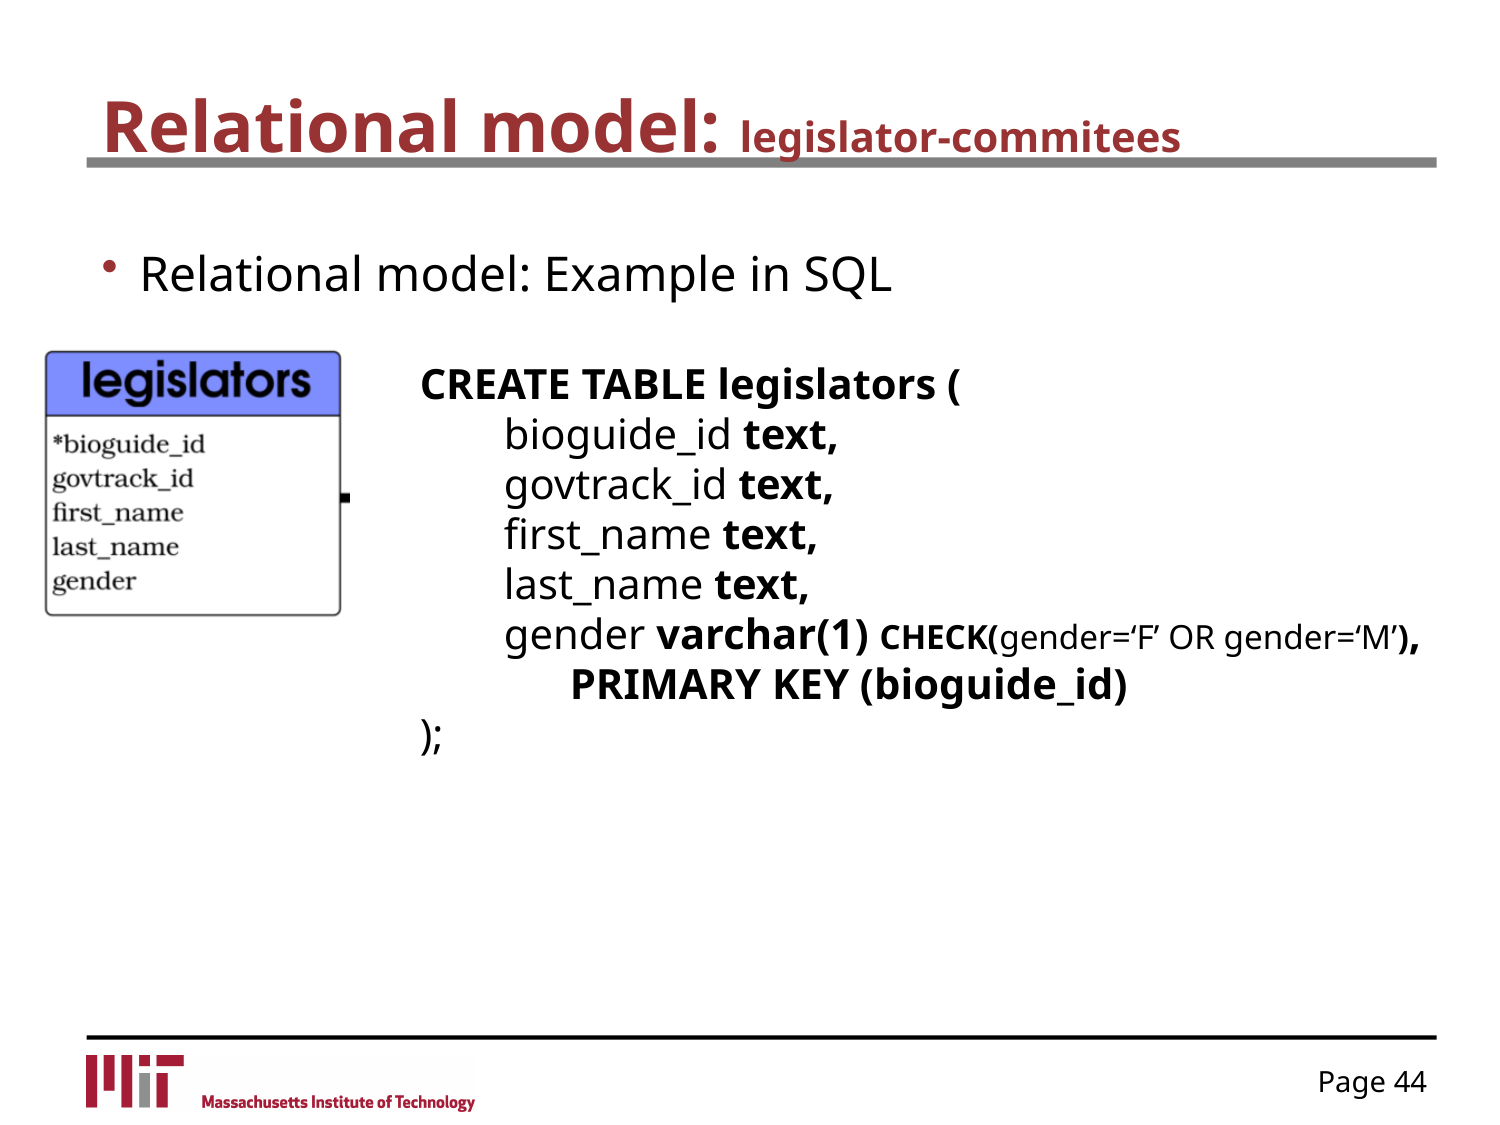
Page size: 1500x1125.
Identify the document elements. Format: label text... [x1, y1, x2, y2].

text_box CREATE TABLE legislators ( bioguide_id text, govtrack_id text, first_name text, last_name text, gender varchar(1) CHECK(gender=‘F’ OR gender=‘M’), PRIMARY KEY (bioguide_id) ); [404, 350, 1488, 925]
picture [31, 331, 351, 651]
slide_number Page 44 [1217, 1055, 1443, 1103]
title Relational model: legislator-commitees [86, 50, 1437, 200]
picture [86, 1055, 475, 1112]
list Relational model: Example in SQL [86, 237, 1437, 1020]
